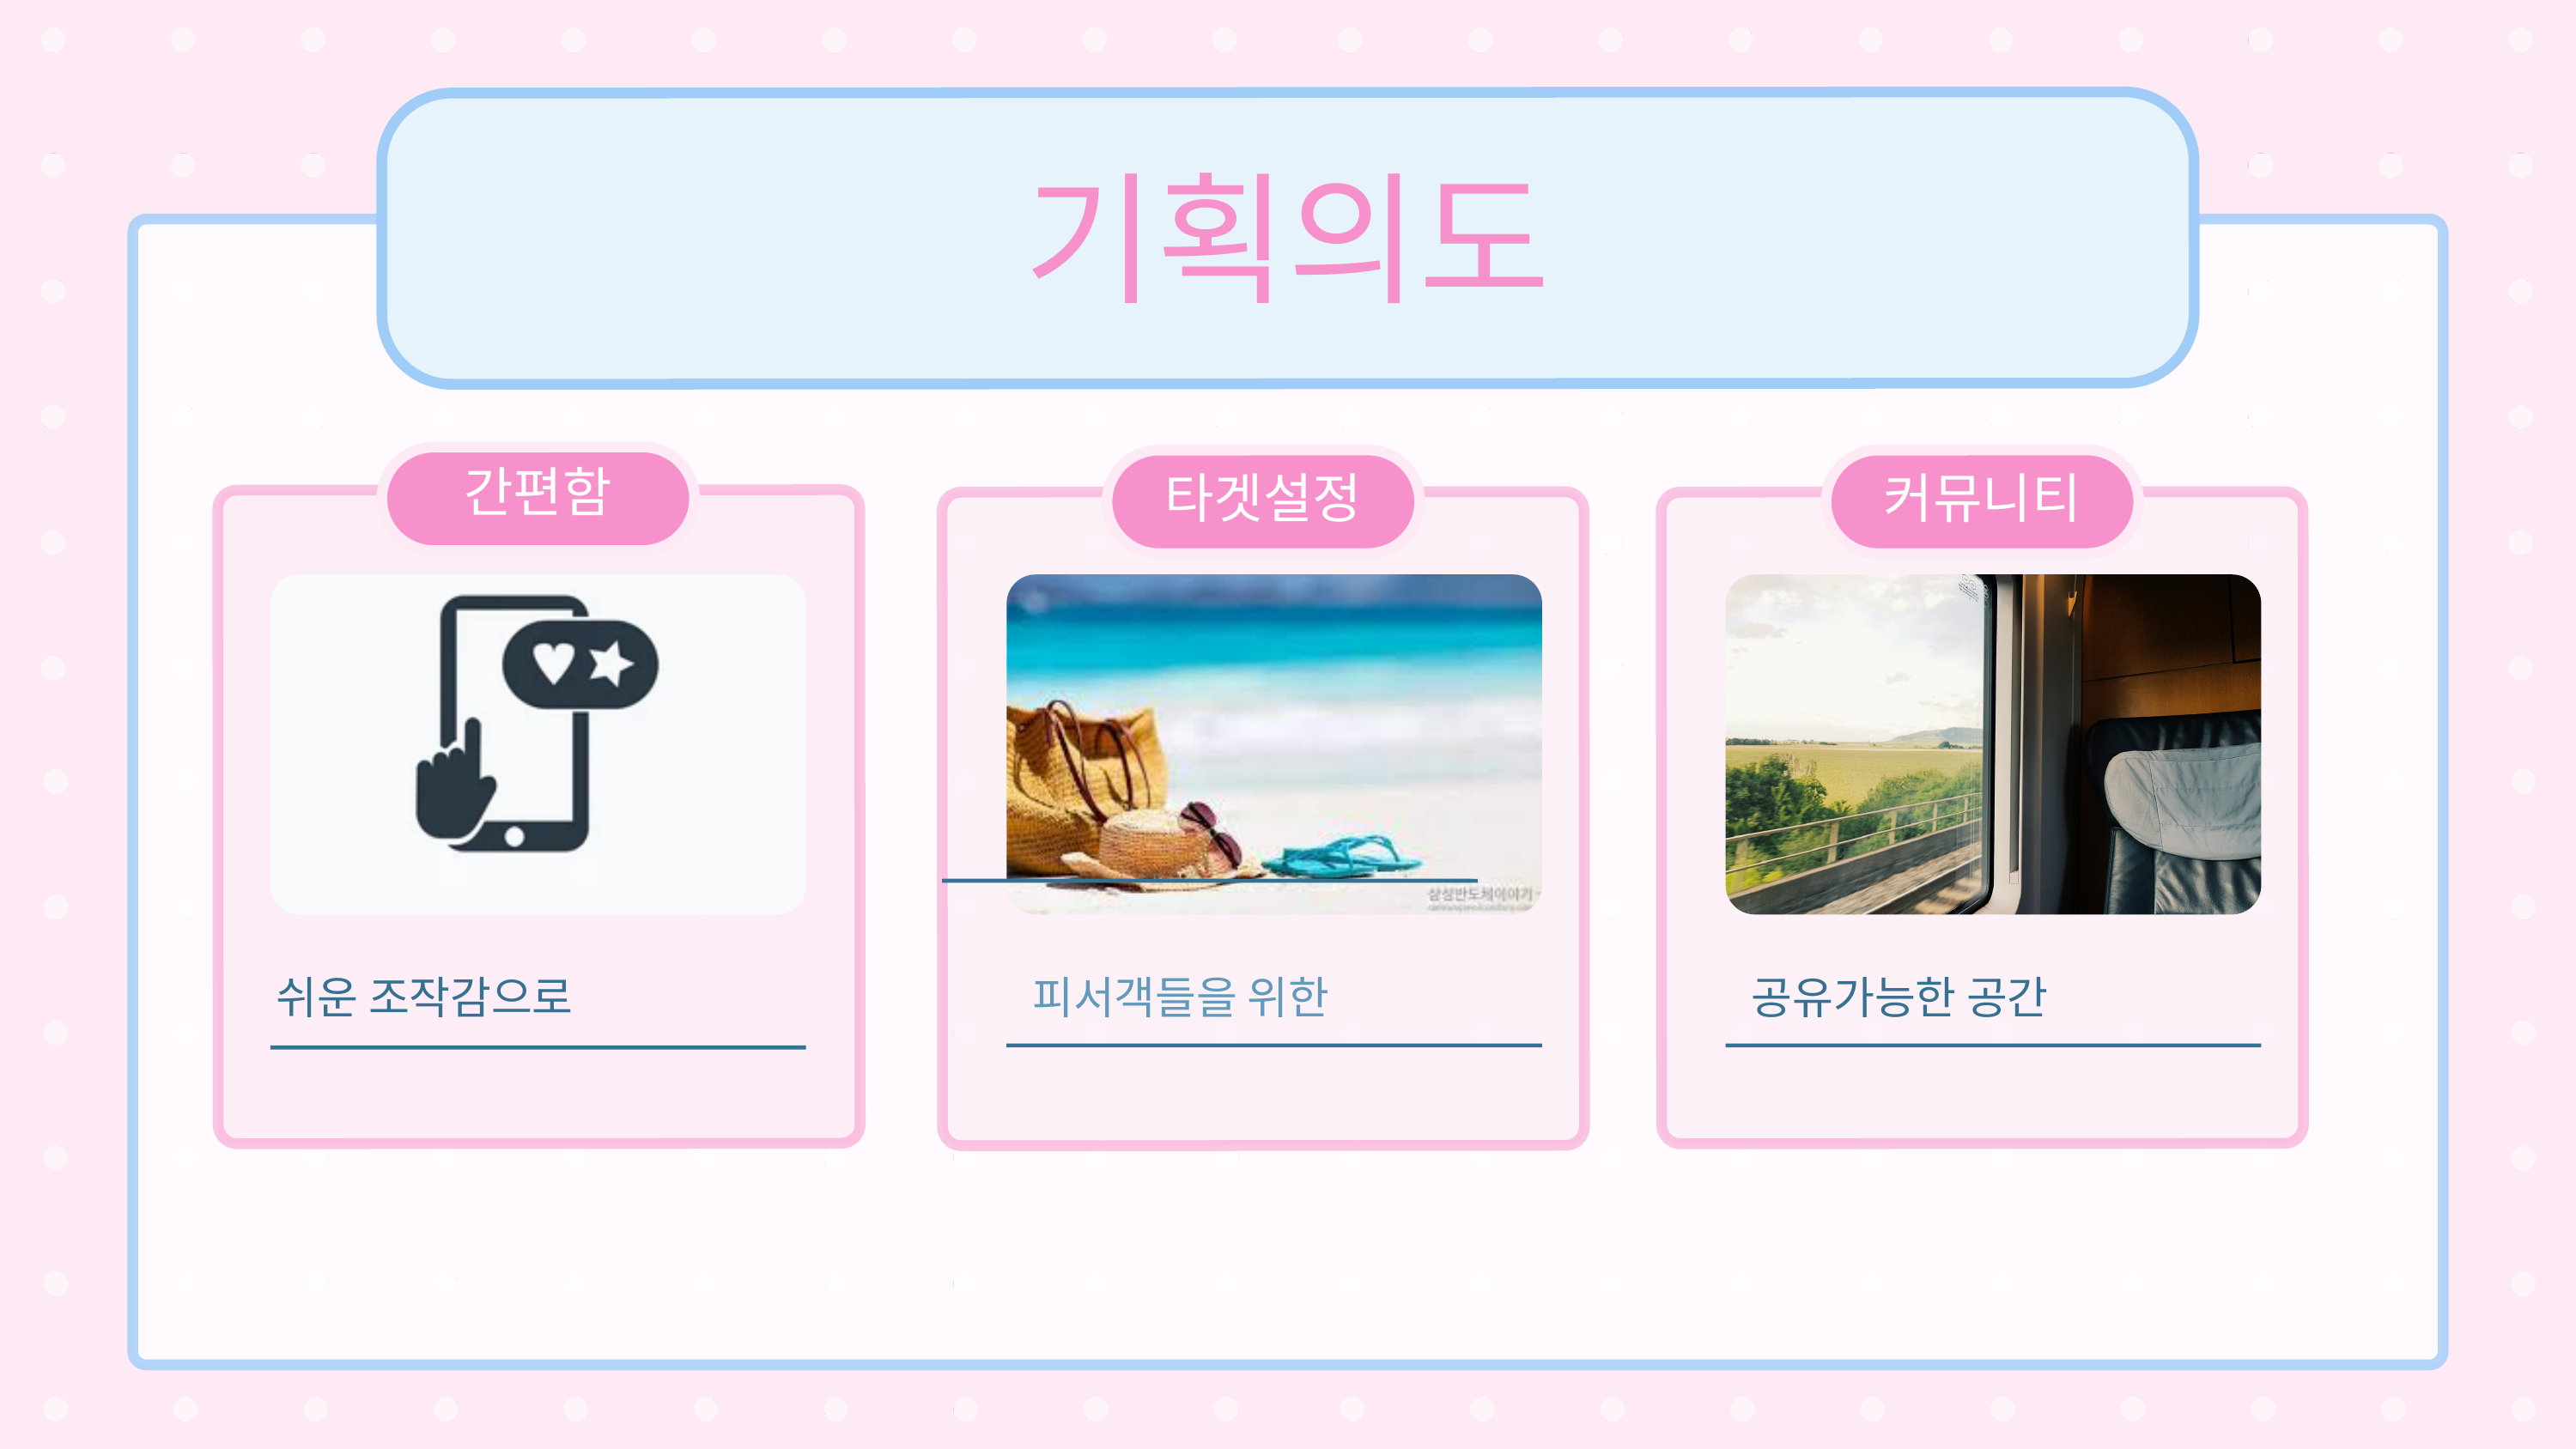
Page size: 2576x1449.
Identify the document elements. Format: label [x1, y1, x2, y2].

text_box [1006, 573, 1543, 915]
text_box [39, 26, 2537, 1422]
text_box [936, 497, 1591, 1140]
text_box [211, 495, 866, 1138]
text_box [1142, 0, 1434, 496]
text_box [486, 342, 591, 656]
text_box [1725, 573, 2262, 915]
text_box [270, 573, 806, 915]
text_box [1656, 496, 2309, 1139]
text_box [1211, 345, 1315, 658]
text_box [1930, 345, 2035, 658]
